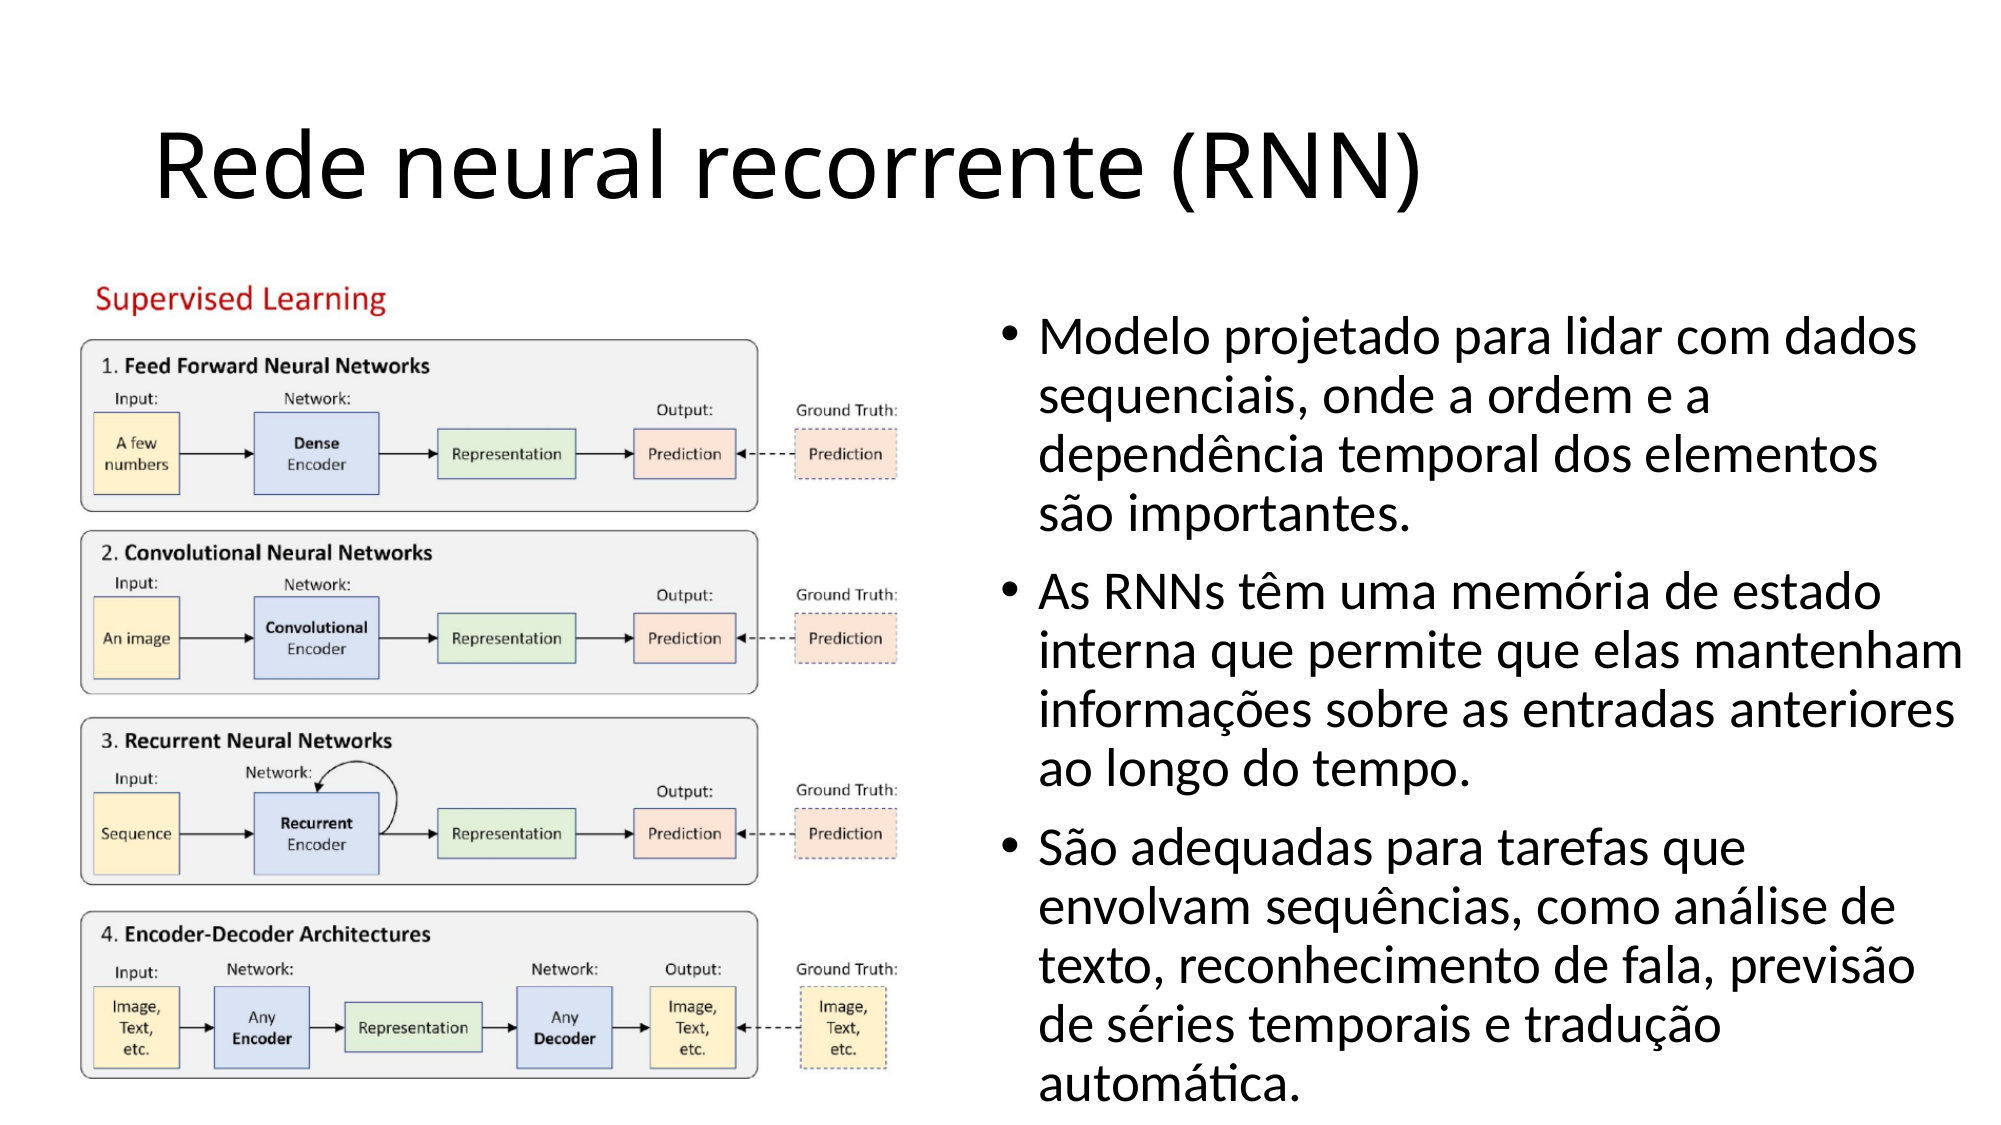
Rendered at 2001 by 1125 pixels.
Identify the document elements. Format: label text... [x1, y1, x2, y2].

list Modelo projetado para lidar com dados sequenciais, onde a ordem e a dependência temporal dos elementos são importantes. As RNNs têm uma memória de estado interna que permite que elas mantenham informações sobre as entradas anteriores ao longo do tempo. São adequadas para tarefas que envolvam sequências, como análise de texto, reconhecimento de fala, previsão de séries temporais e tradução automática. [985, 299, 1984, 1125]
picture [74, 277, 902, 1082]
title Rede neural recorrente (RNN) [137, 59, 1863, 278]
